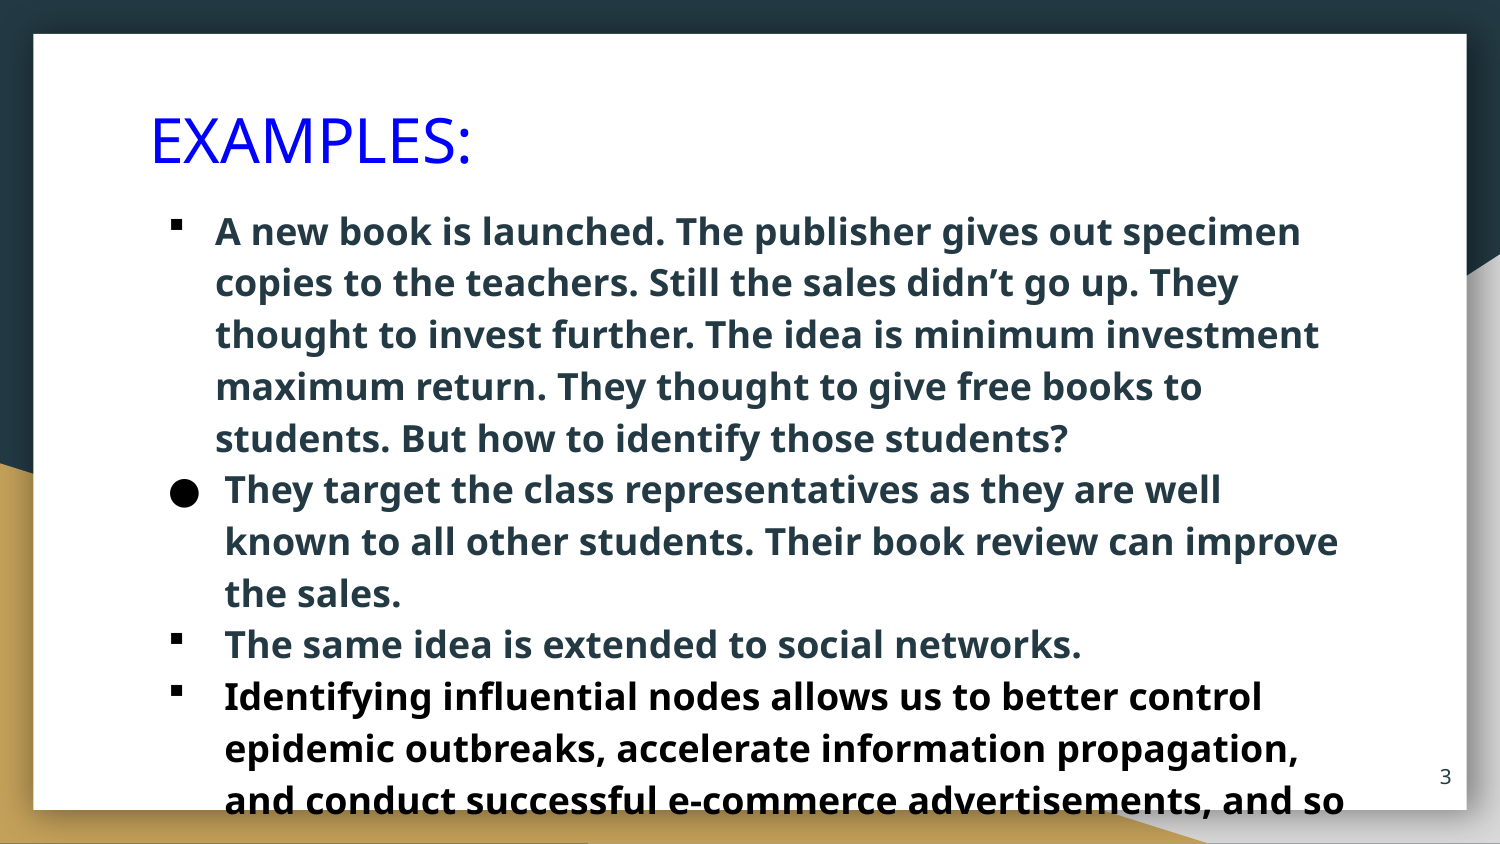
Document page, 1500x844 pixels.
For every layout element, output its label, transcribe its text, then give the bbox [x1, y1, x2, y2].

slide_number 3 [1376, 745, 1467, 810]
list A new book is launched. The publisher gives out specimen copies to the teachers. Still the sales didn’t go up. They thought to invest further. The idea is minimum investment maximum return. They thought to give free books to students. But how to identify those students? They target the class representatives as they are well known to all other students. Their book review can improve the sales. The same idea is extended to social networks. Identifying influential nodes allows us to better control epidemic outbreaks, accelerate information propagation, and conduct successful e-commerce advertisements, and so on. [134, 185, 1366, 729]
title EXAMPLES: [134, 85, 1366, 185]
